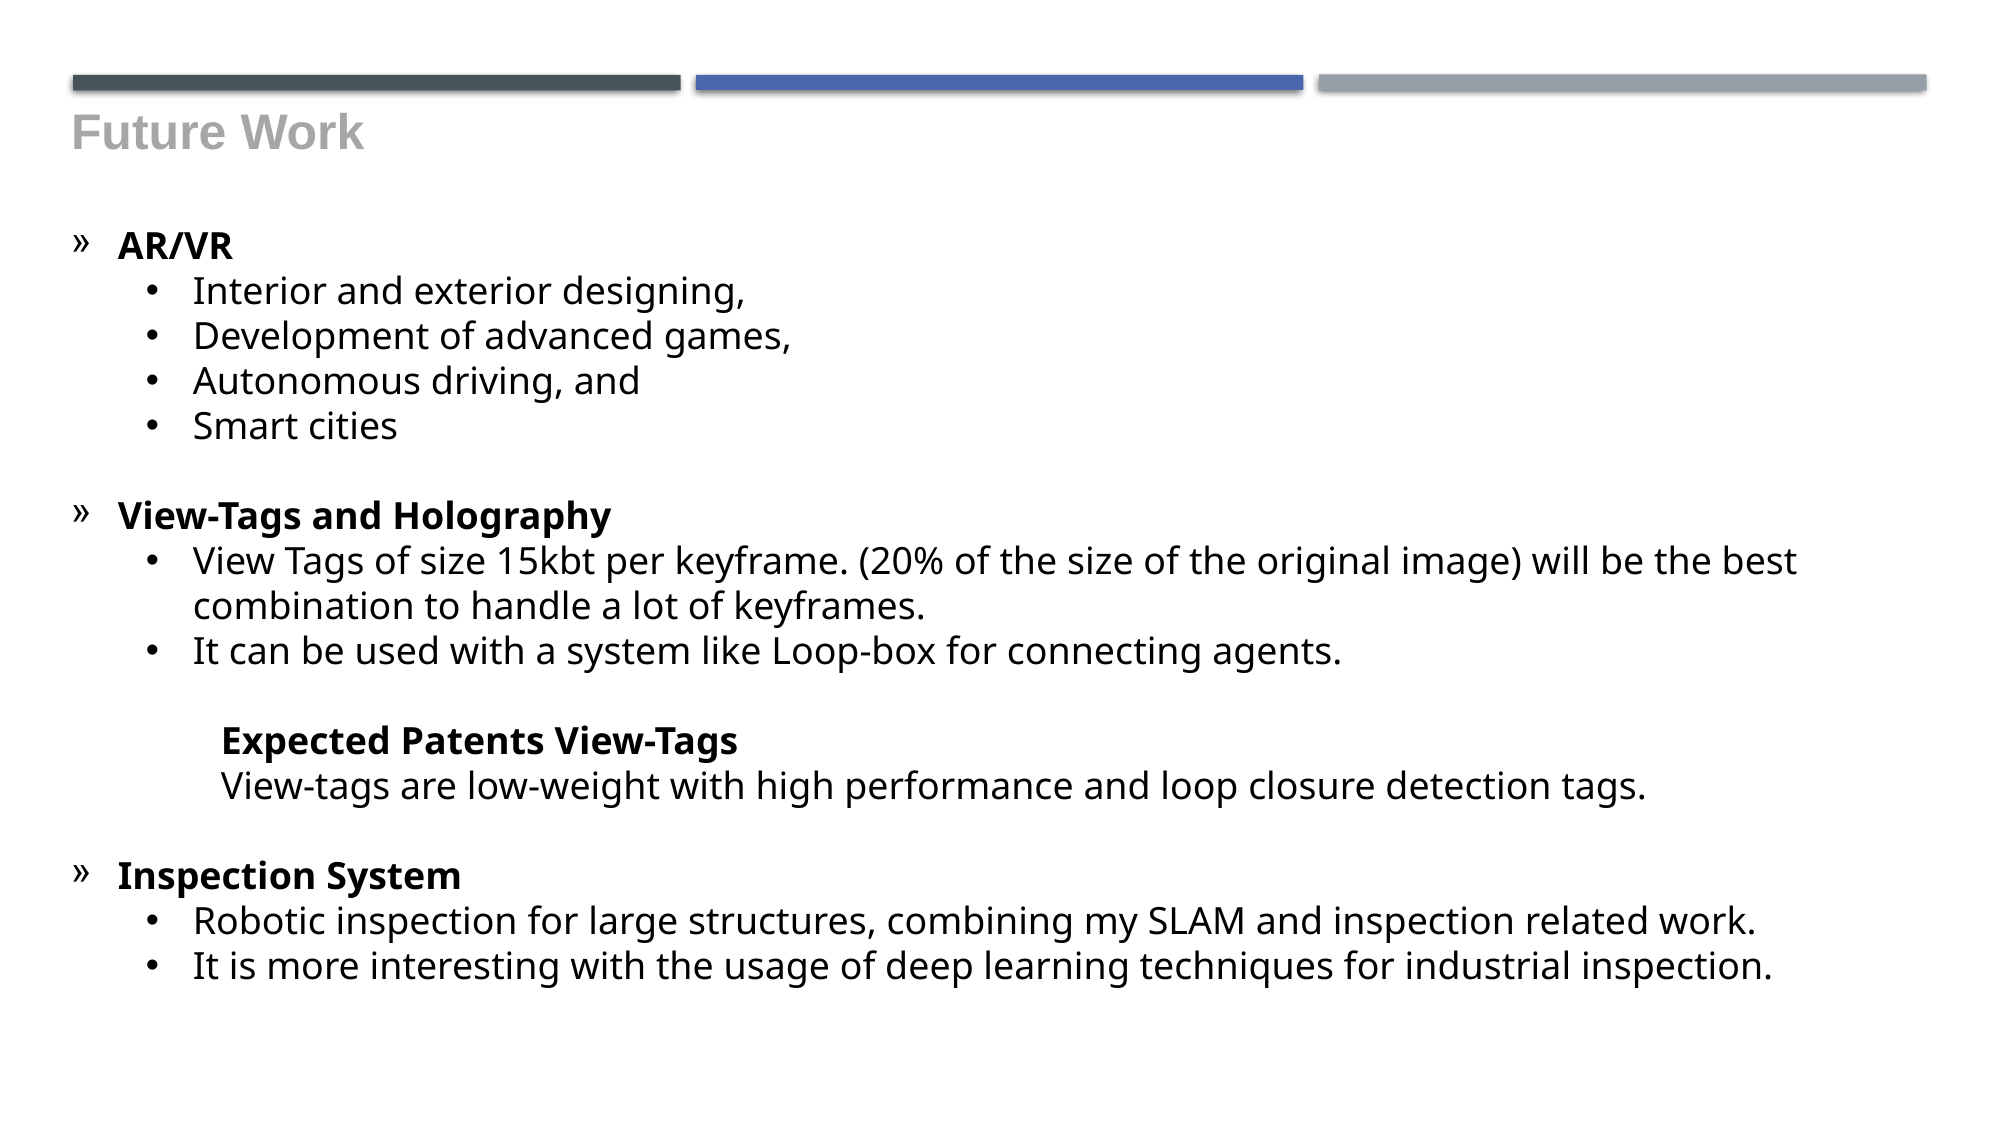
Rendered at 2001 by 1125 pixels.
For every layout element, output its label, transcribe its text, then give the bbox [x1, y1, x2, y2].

text_box Future Work [56, 92, 574, 169]
text_box AR/VR Interior and exterior designing, Development of advanced games, Autonomous driving, and Smart cities View-Tags and Holography View Tags of size 15kbt per keyframe. (20% of the size of the original image) will be the best combination to handle a lot of keyframes. It can be used with a system like Loop-box for connecting agents. Expected Patents View-Tags View-tags are low-weight with high performance and loop closure detection tags. Inspection System Robotic inspection for large structures, combining my SLAM and inspection related work. It is more interesting with the usage of deep learning techniques for industrial inspection. [56, 169, 1885, 1040]
